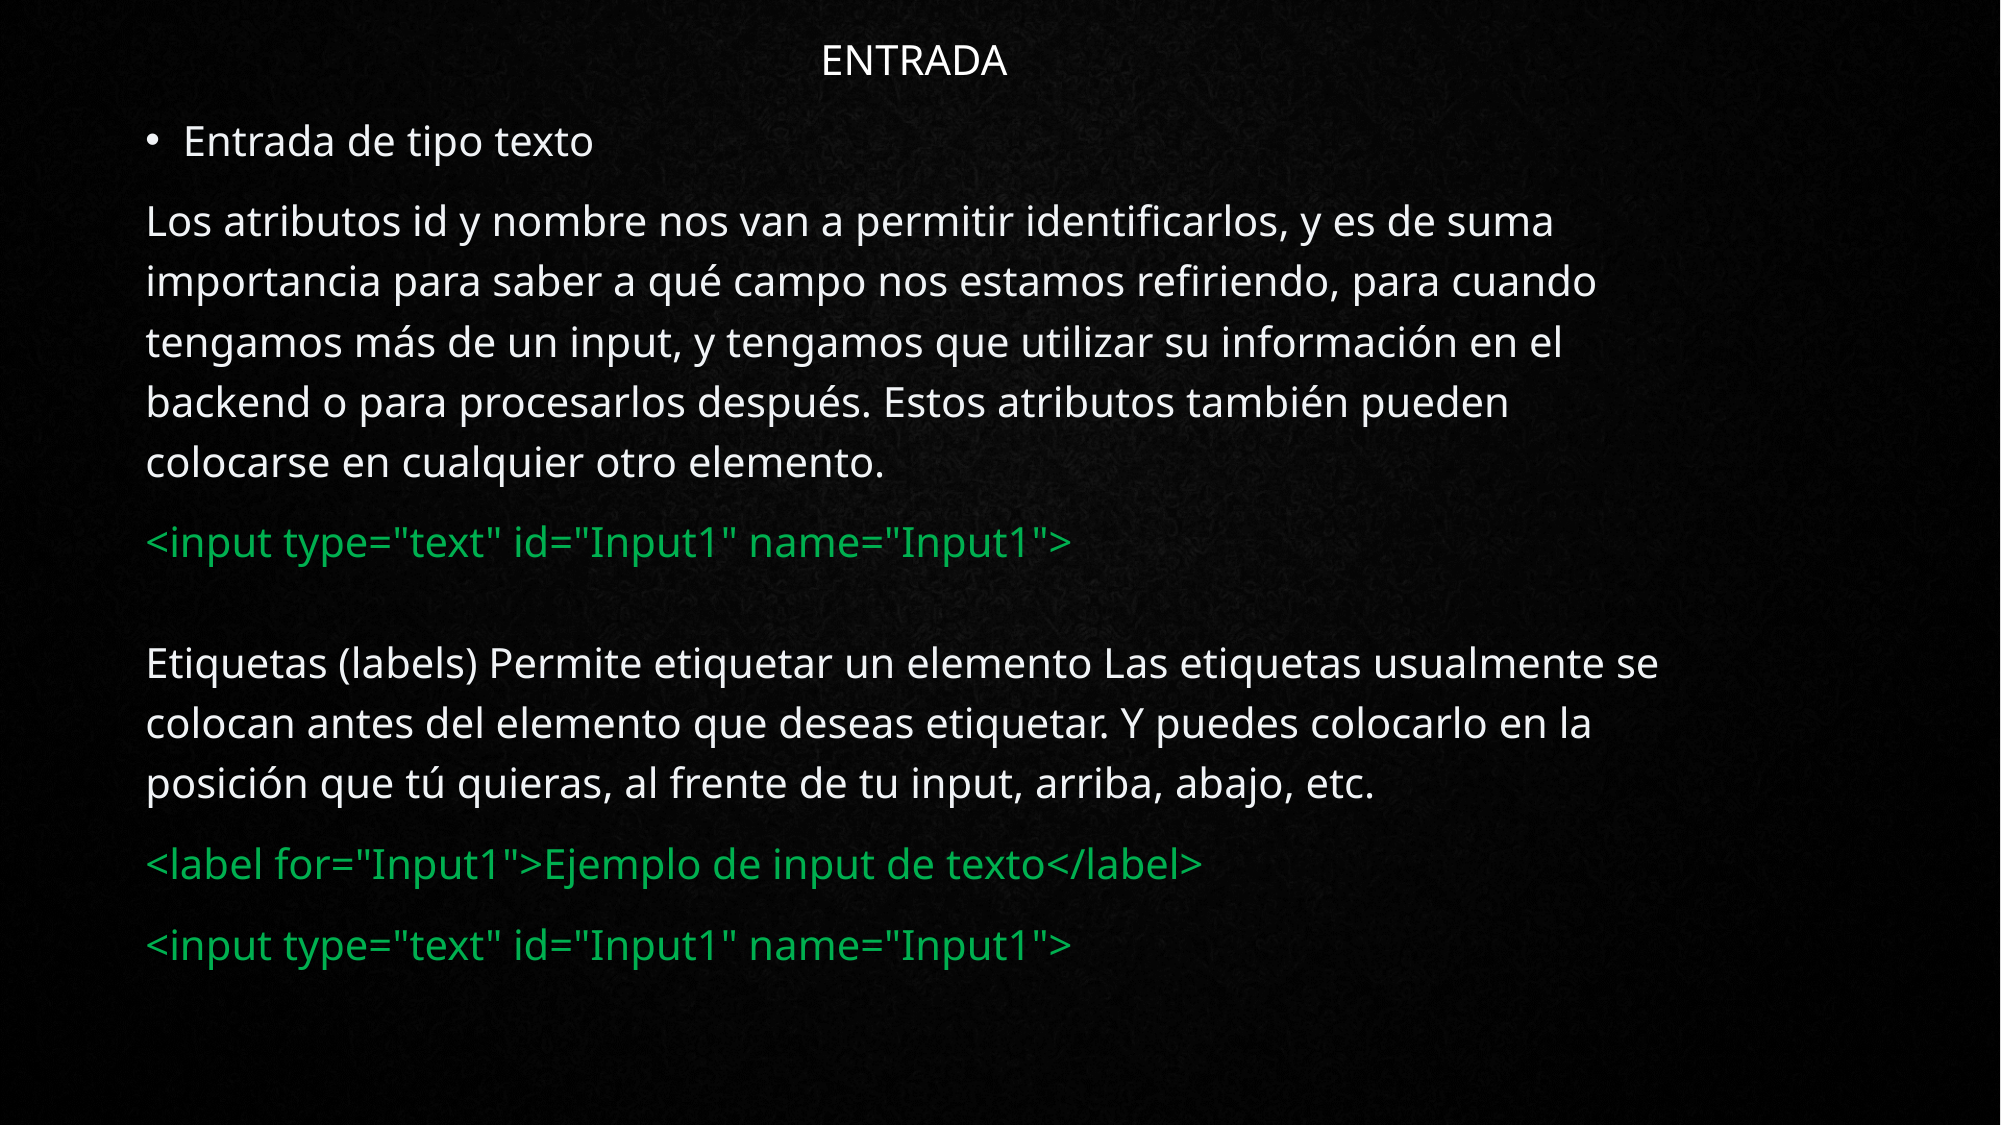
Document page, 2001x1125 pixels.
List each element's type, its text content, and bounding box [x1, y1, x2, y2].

list ENTRADA Entrada de tipo texto Los atributos id y nombre nos van a permitir identificarlos, y es de suma importancia para saber a qué campo nos estamos refiriendo, para cuando tengamos más de un input, y tengamos que utilizar su información en el backend o para procesarlos después. Estos atributos también pueden colocarse en cualquier otro elemento. <input type="text" id="Input1" name="Input1"> Etiquetas (labels) Permite etiquetar un elemento Las etiquetas usualmente se colocan antes del elemento que deseas etiquetar. Y puedes colocarlo en la posición que tú quieras, al frente de tu input, arriba, abajo, etc. <label for="Input1">Ejemplo de input de texto</label> <input type="text" id="Input1" name="Input1"> [130, 15, 1719, 1110]
